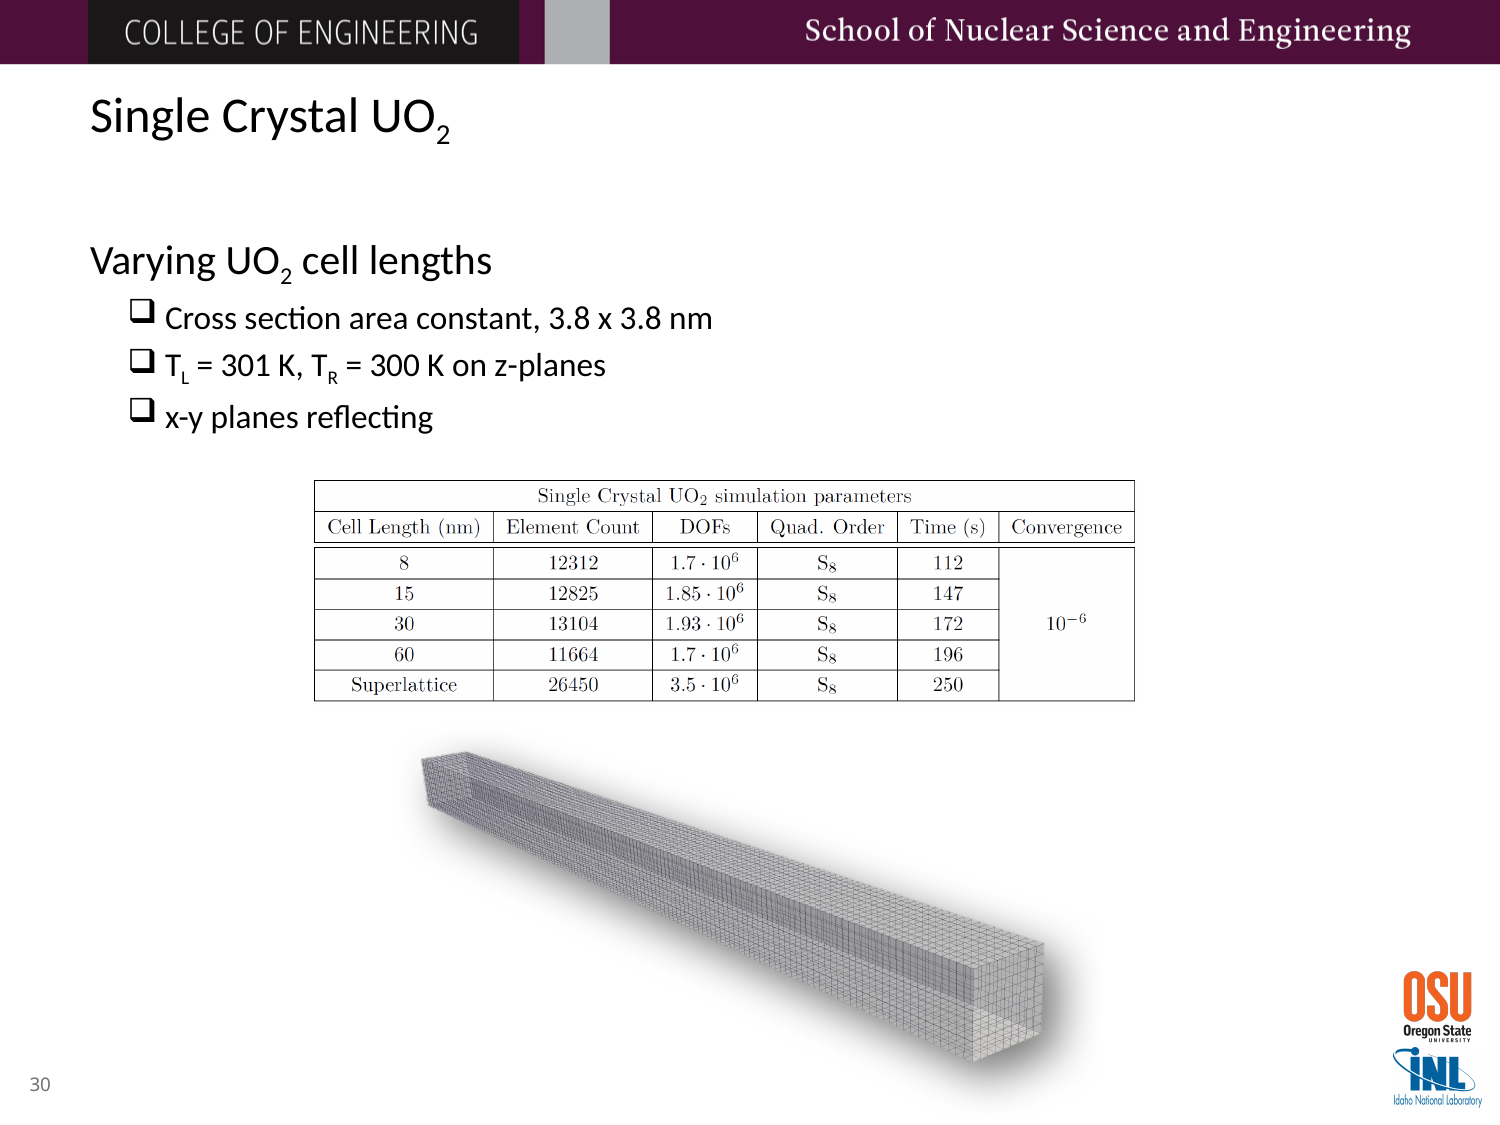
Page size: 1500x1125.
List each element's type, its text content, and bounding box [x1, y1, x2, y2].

picture [393, 728, 1078, 1096]
picture [0, 0, 1500, 65]
picture [312, 477, 1138, 706]
list Varying UO2 cell lengths Cross section area constant, 3.8 x 3.8 nm TL = 301 K, TR = 300 K on z-planes x-y planes reflecting [75, 224, 1425, 938]
title Single Crystal UO2 [75, 75, 1425, 188]
slide_number 29 [14, 1073, 75, 1104]
picture [1393, 1047, 1482, 1108]
